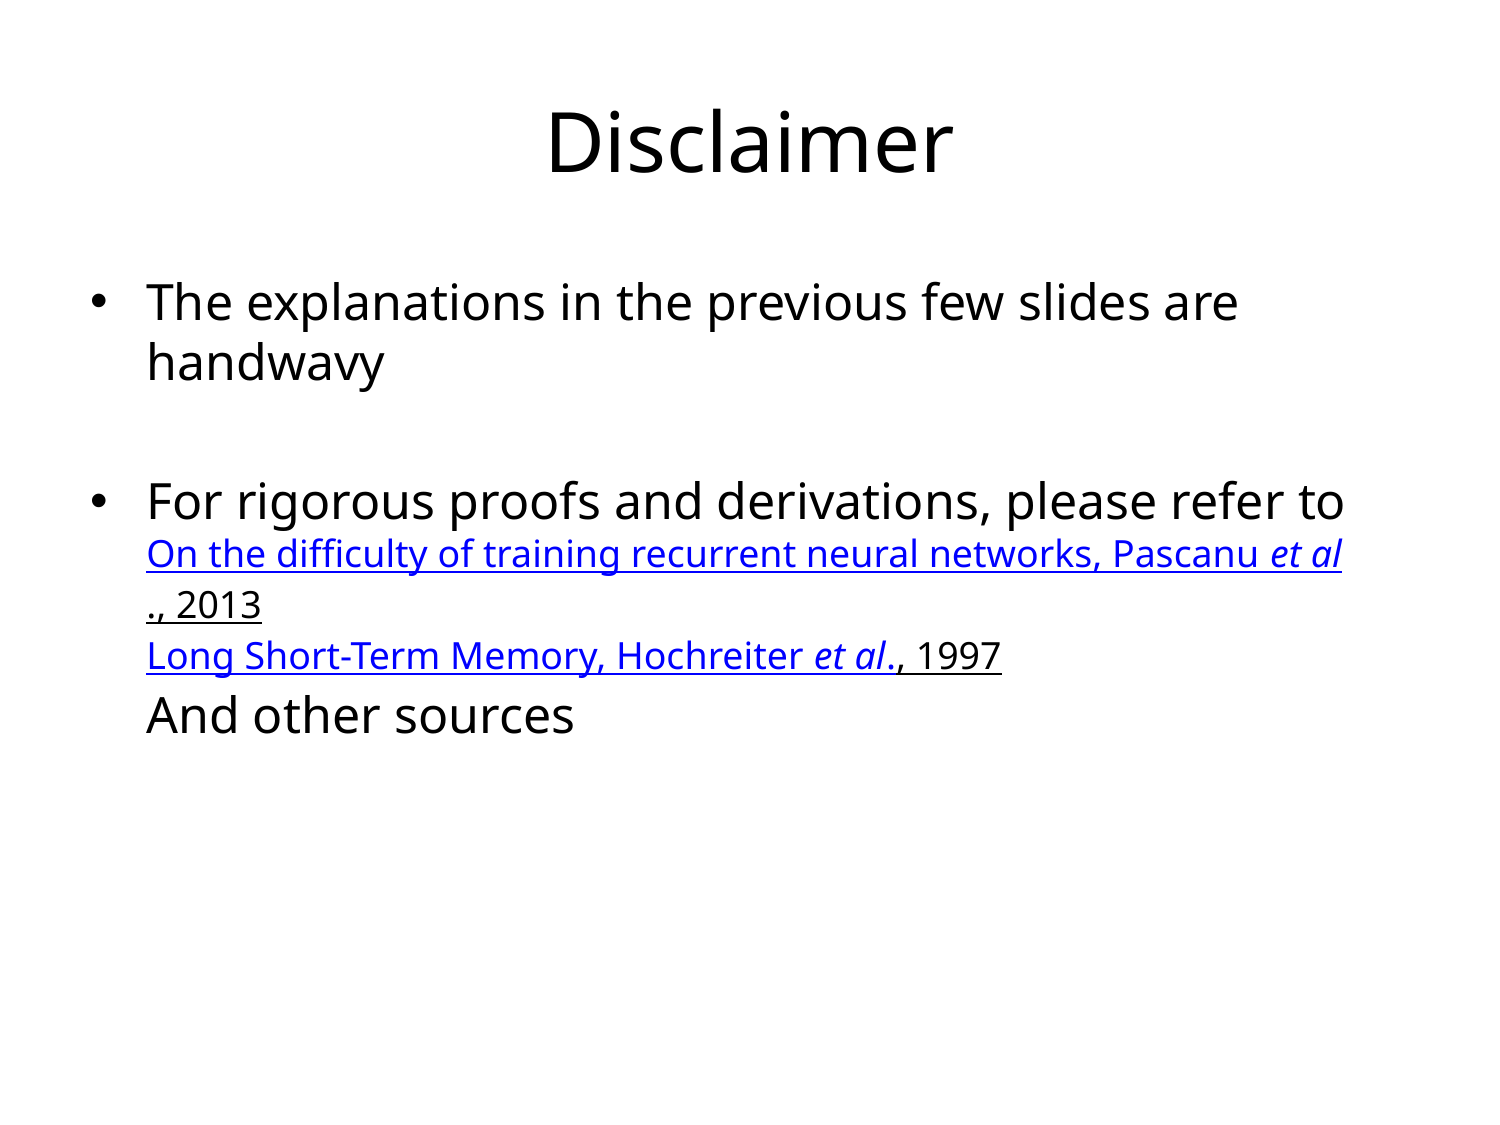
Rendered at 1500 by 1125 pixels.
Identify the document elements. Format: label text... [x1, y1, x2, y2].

title Disclaimer [75, 45, 1425, 233]
list The explanations in the previous few slides are handwavy For rigorous proofs and derivations, please refer to On the difficulty of training recurrent neural networks, Pascanu et al., 2013 Long Short-Term Memory, Hochreiter et al., 1997 And other sources [75, 262, 1425, 1005]
